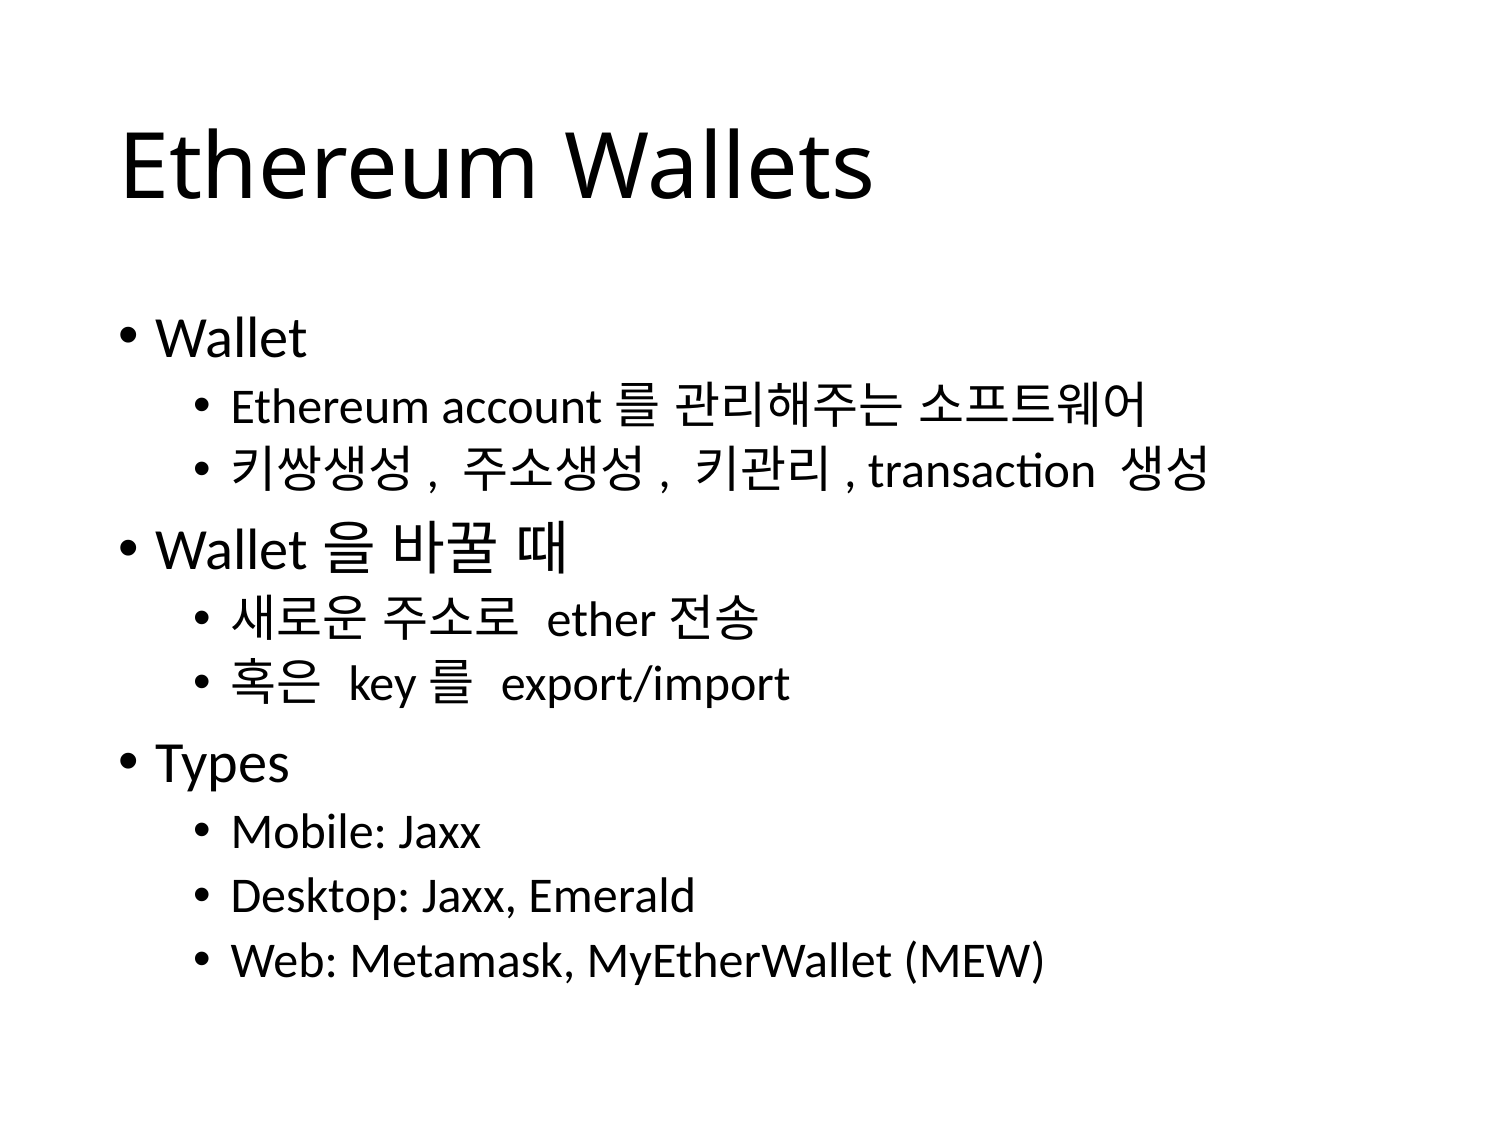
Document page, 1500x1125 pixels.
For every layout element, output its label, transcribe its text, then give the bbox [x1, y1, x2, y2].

title Ethereum Wallets [103, 59, 1397, 278]
list Wallet Ethereum account를 관리해주는 소프트웨어 키쌍생성, 주소생성, 키관리, transaction 생성 Wallet을 바꿀 때 새로운 주소로 ether전송 혹은 key를 export/import Types Mobile: Jaxx Desktop: Jaxx, Emerald Web: Metamask, MyEtherWallet (MEW) [103, 299, 1397, 1014]
